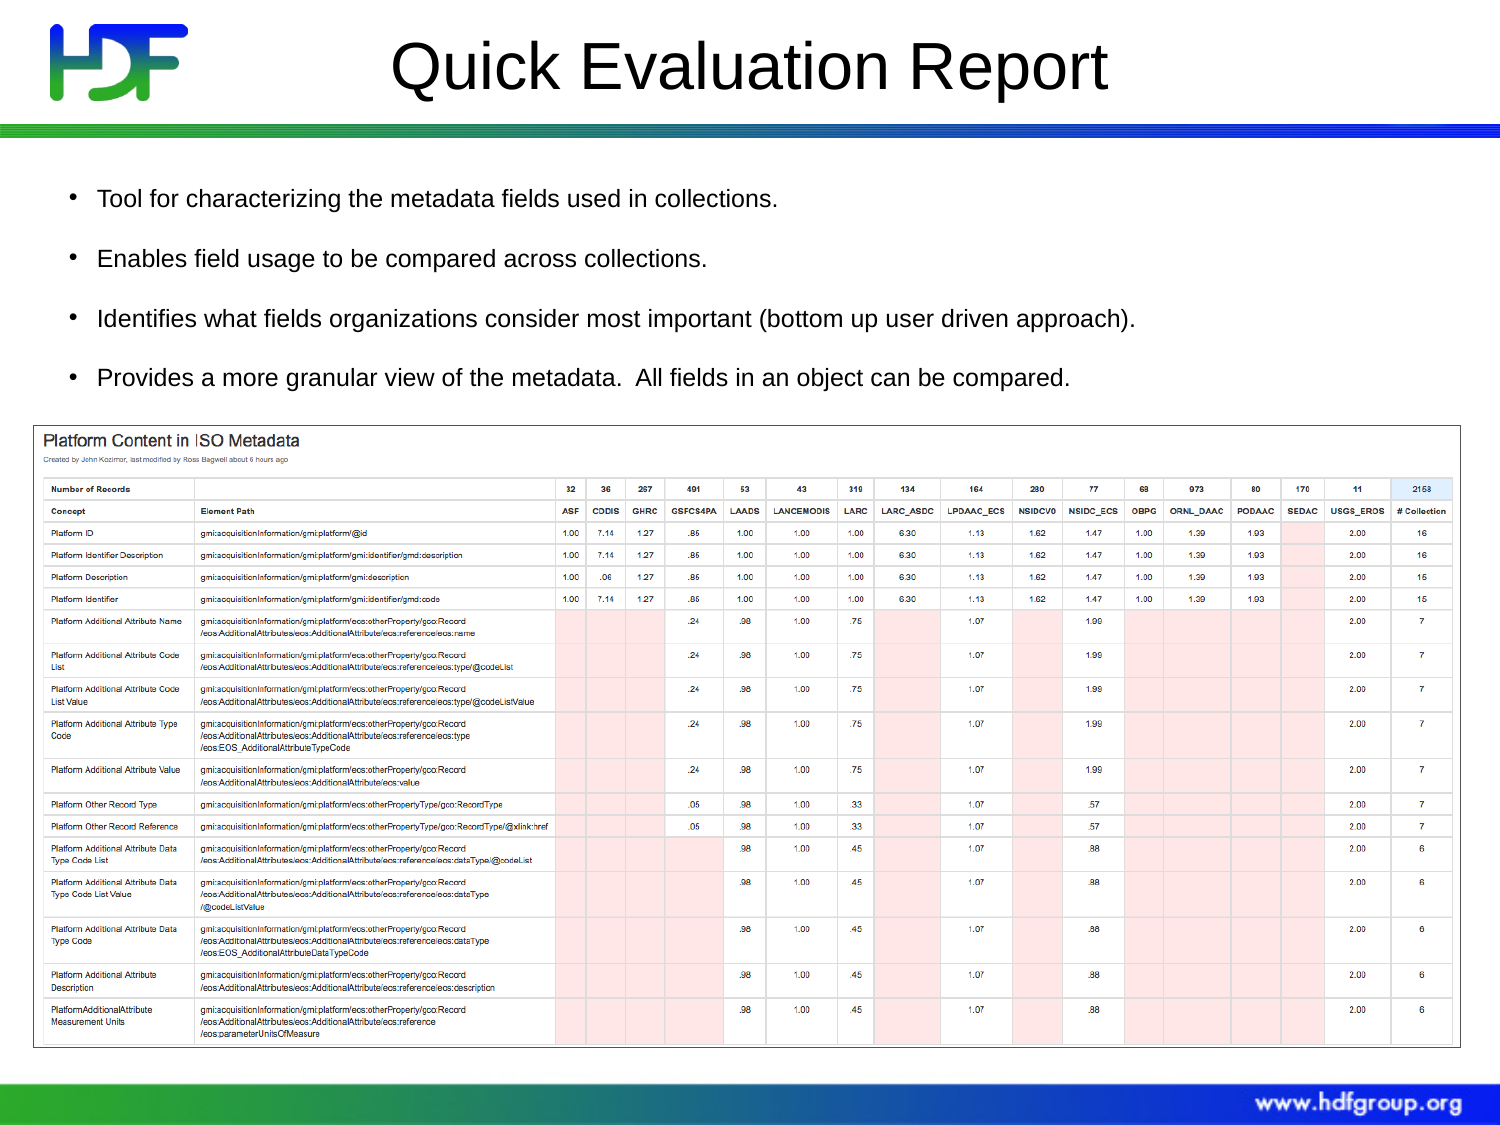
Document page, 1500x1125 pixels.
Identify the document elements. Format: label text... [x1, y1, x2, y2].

picture [0, 0, 1500, 1125]
text_box Tool for characterizing the metadata fields used in collections. Enables field usage to be compared across collections. Identifies what fields organizations consider most important (bottom up user driven approach). Provides a more granular view of the metadata. All fields in an object can be compared. [54, 174, 1446, 423]
title Quick Evaluation Report [75, 0, 1425, 125]
